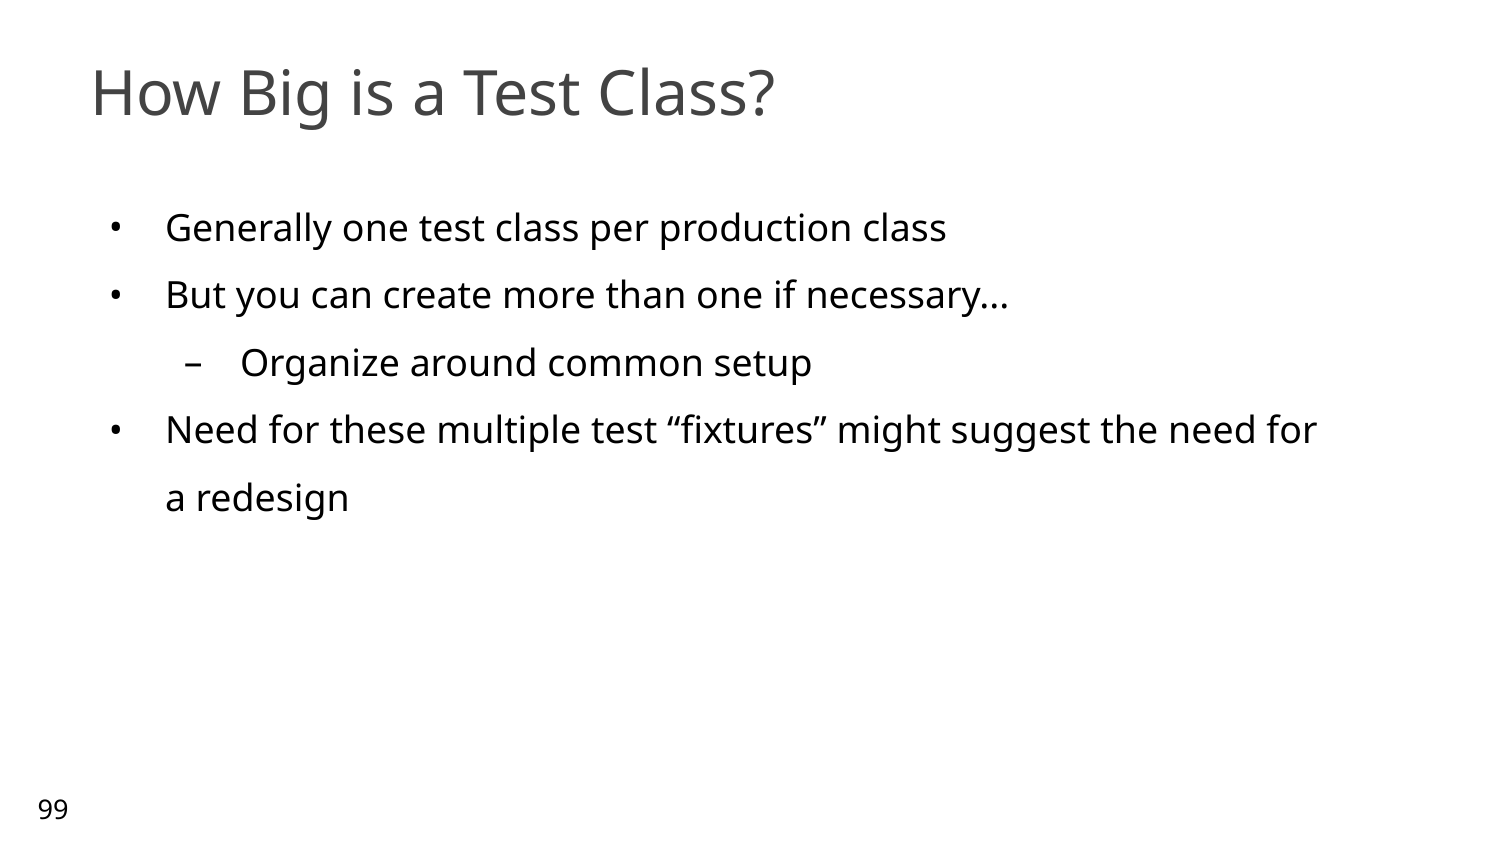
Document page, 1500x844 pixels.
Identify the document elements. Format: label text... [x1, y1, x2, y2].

list Generally one test class per production class But you can create more than one if necessary... Organize around common setup Need for these multiple test “fixtures” might suggest the need for a redesign [75, 166, 1343, 692]
title How Big is a Test Class? [75, 33, 1425, 148]
slide_number 99 [22, 795, 113, 825]
